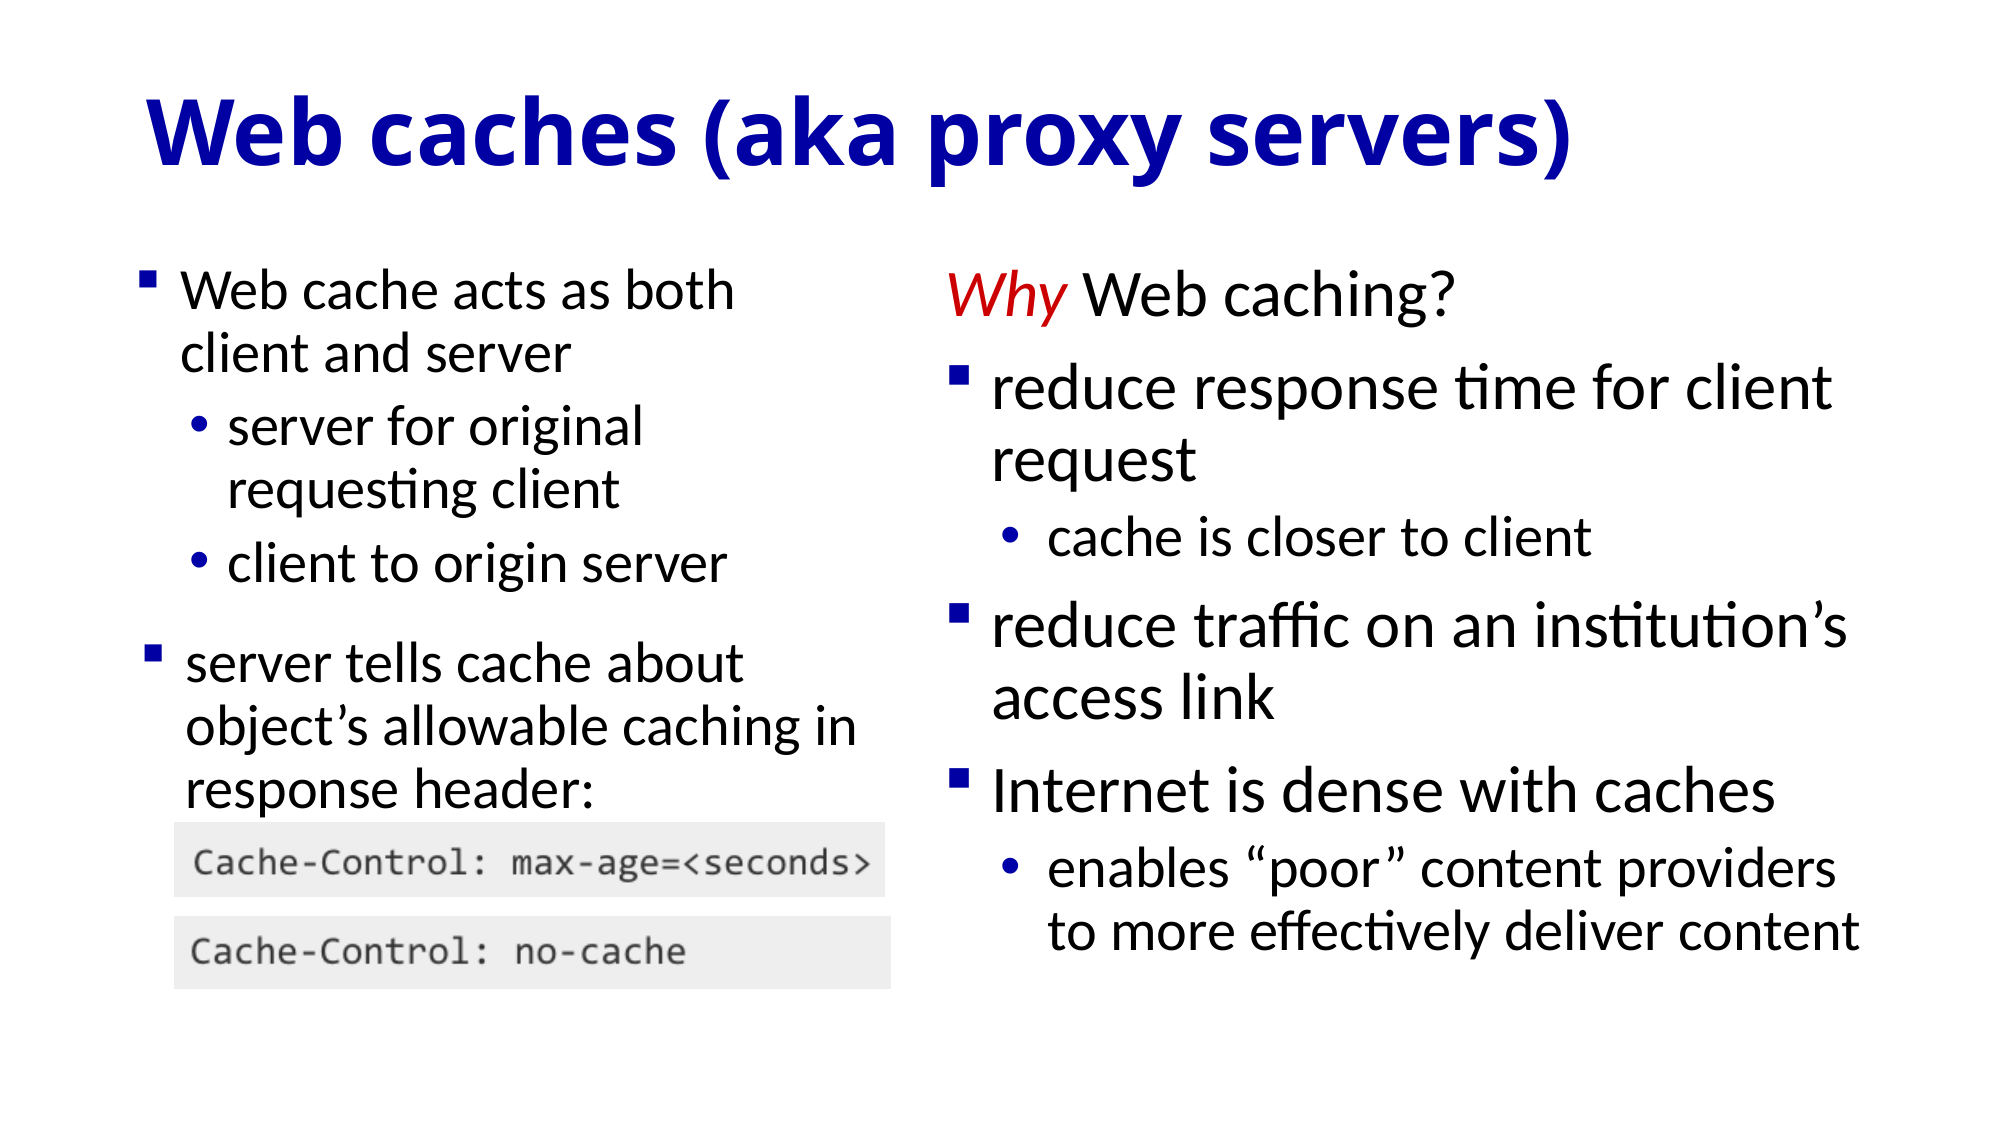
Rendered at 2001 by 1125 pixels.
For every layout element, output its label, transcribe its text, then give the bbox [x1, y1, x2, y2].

title Web caches (aka proxy servers) [131, 62, 1856, 209]
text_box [103, 624, 891, 989]
text_box Web cache acts as both client and server server for original requesting client client to origin server [98, 251, 879, 602]
text_box Why Web caching? reduce response time for client request cache is closer to client reduce traffic on an institution’s access link Internet is dense with caches enables “poor” content providers to more effectively deliver content [909, 251, 1902, 1015]
